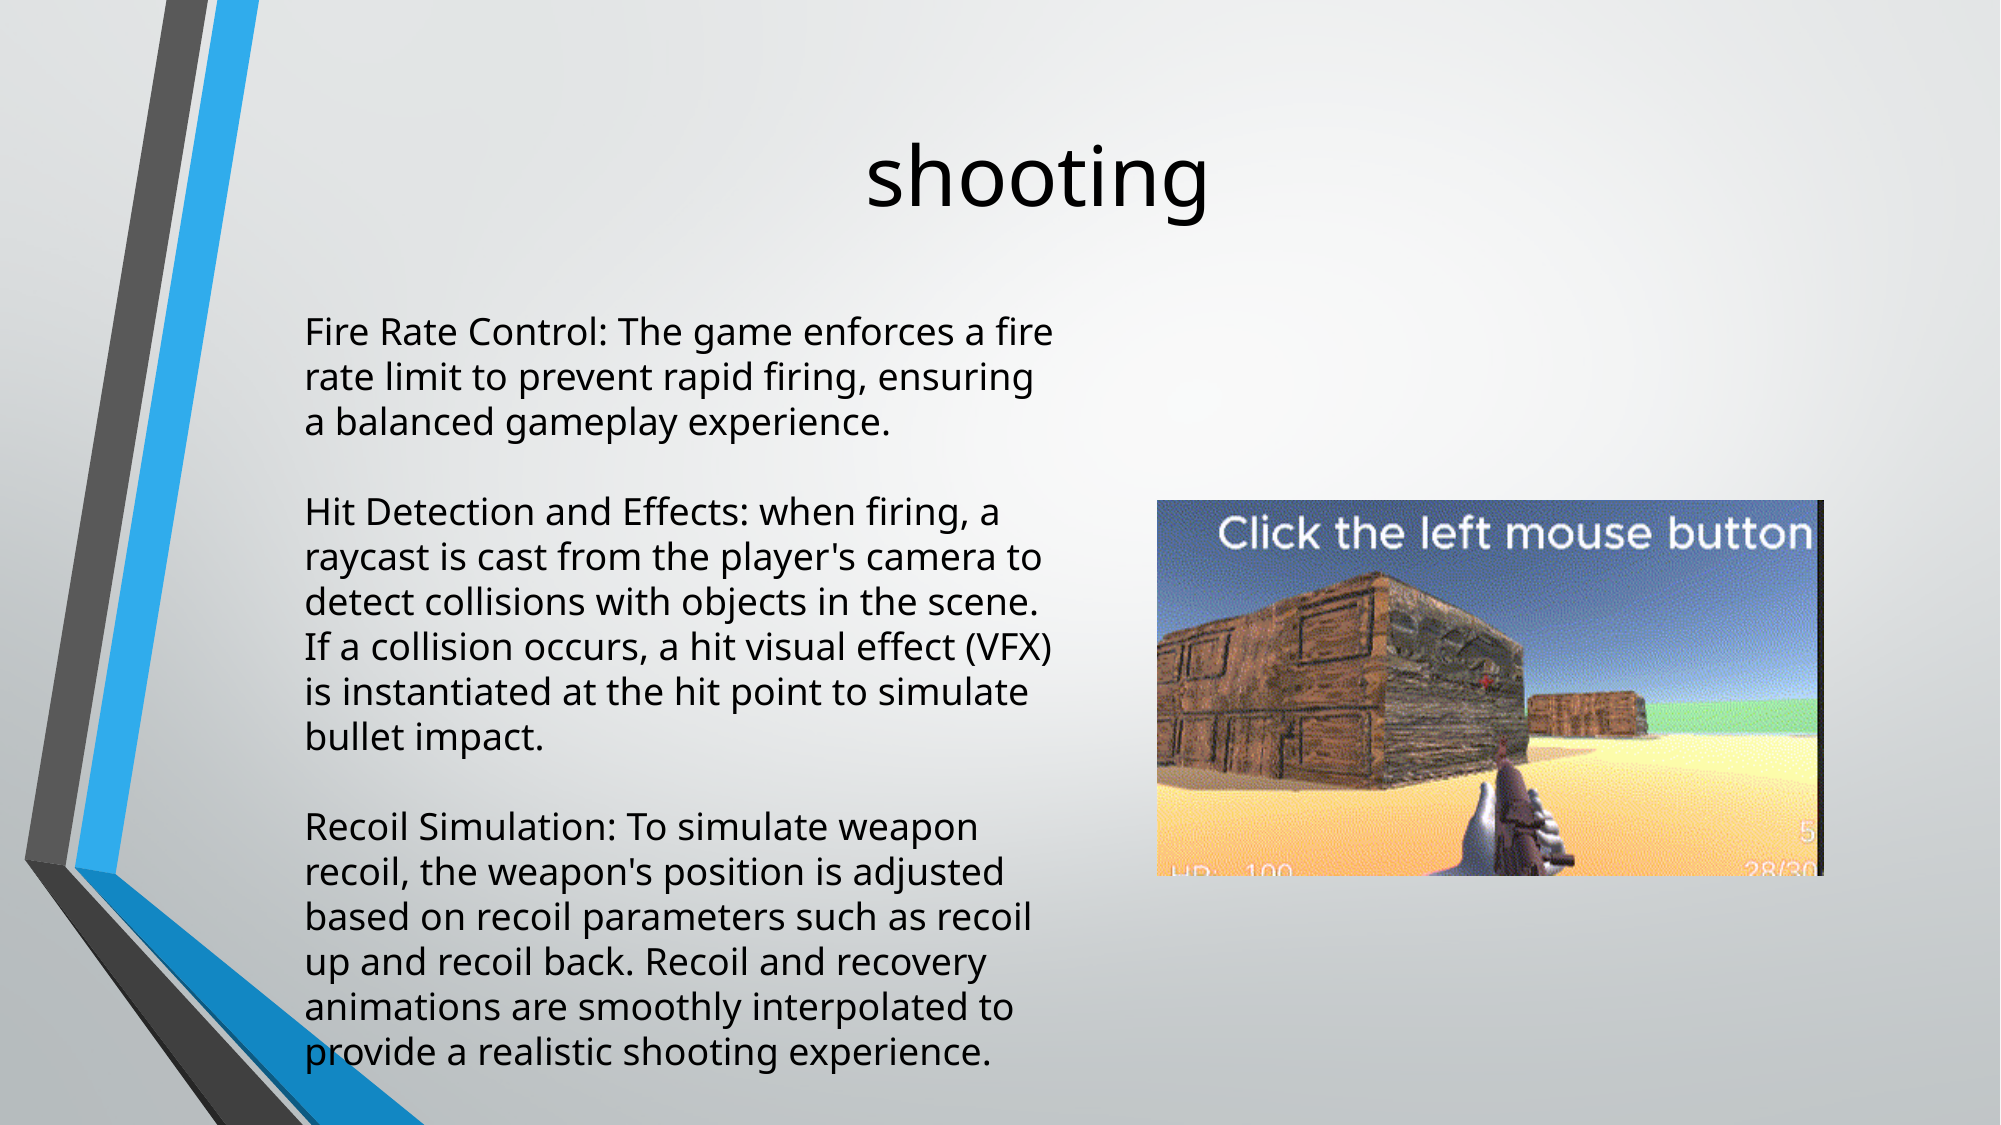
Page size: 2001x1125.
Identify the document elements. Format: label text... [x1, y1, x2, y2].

text_box Fire Rate Control: The game enforces a fire rate limit to prevent rapid firing, ensuring a balanced gameplay experience. Hit Detection and Effects: when firing, a raycast is cast from the player's camera to detect collisions with objects in the scene. If a collision occurs, a hit visual effect (VFX) is instantiated at the hit point to simulate bullet impact. Recoil Simulation: To simulate weapon recoil, the weapon's position is adjusted based on recoil parameters such as recoil up and recoil back. Recoil and recovery animations are smoothly interpolated to provide a realistic shooting experience. [289, 300, 1071, 1081]
title shooting [217, 29, 1861, 317]
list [1157, 500, 1824, 877]
